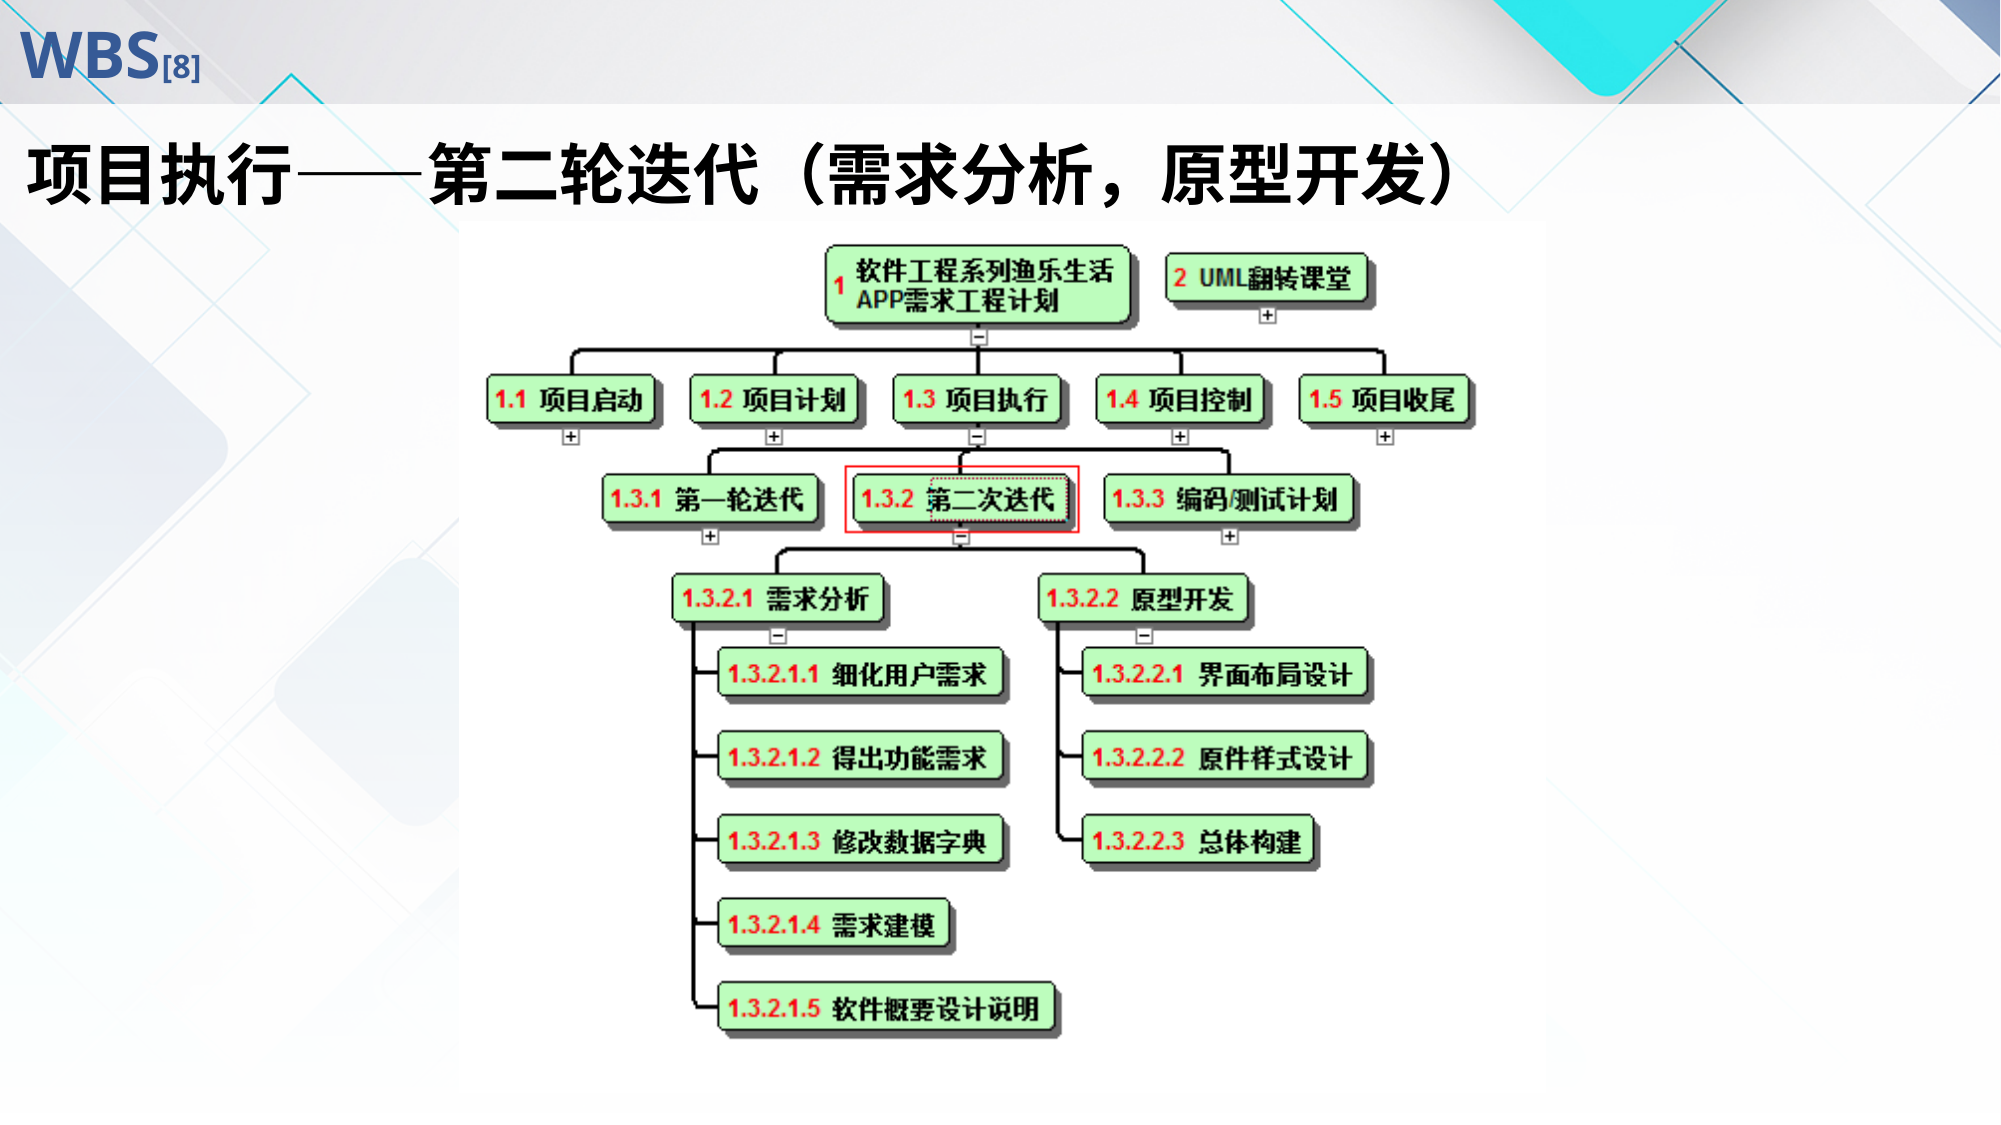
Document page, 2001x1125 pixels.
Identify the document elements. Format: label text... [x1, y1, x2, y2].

text_box 项目执行——第二轮迭代（需求分析，原型开发） [11, 125, 1510, 221]
picture [0, 0, 2001, 1125]
picture [459, 221, 1546, 1093]
title WBS[8] [5, 15, 1730, 101]
